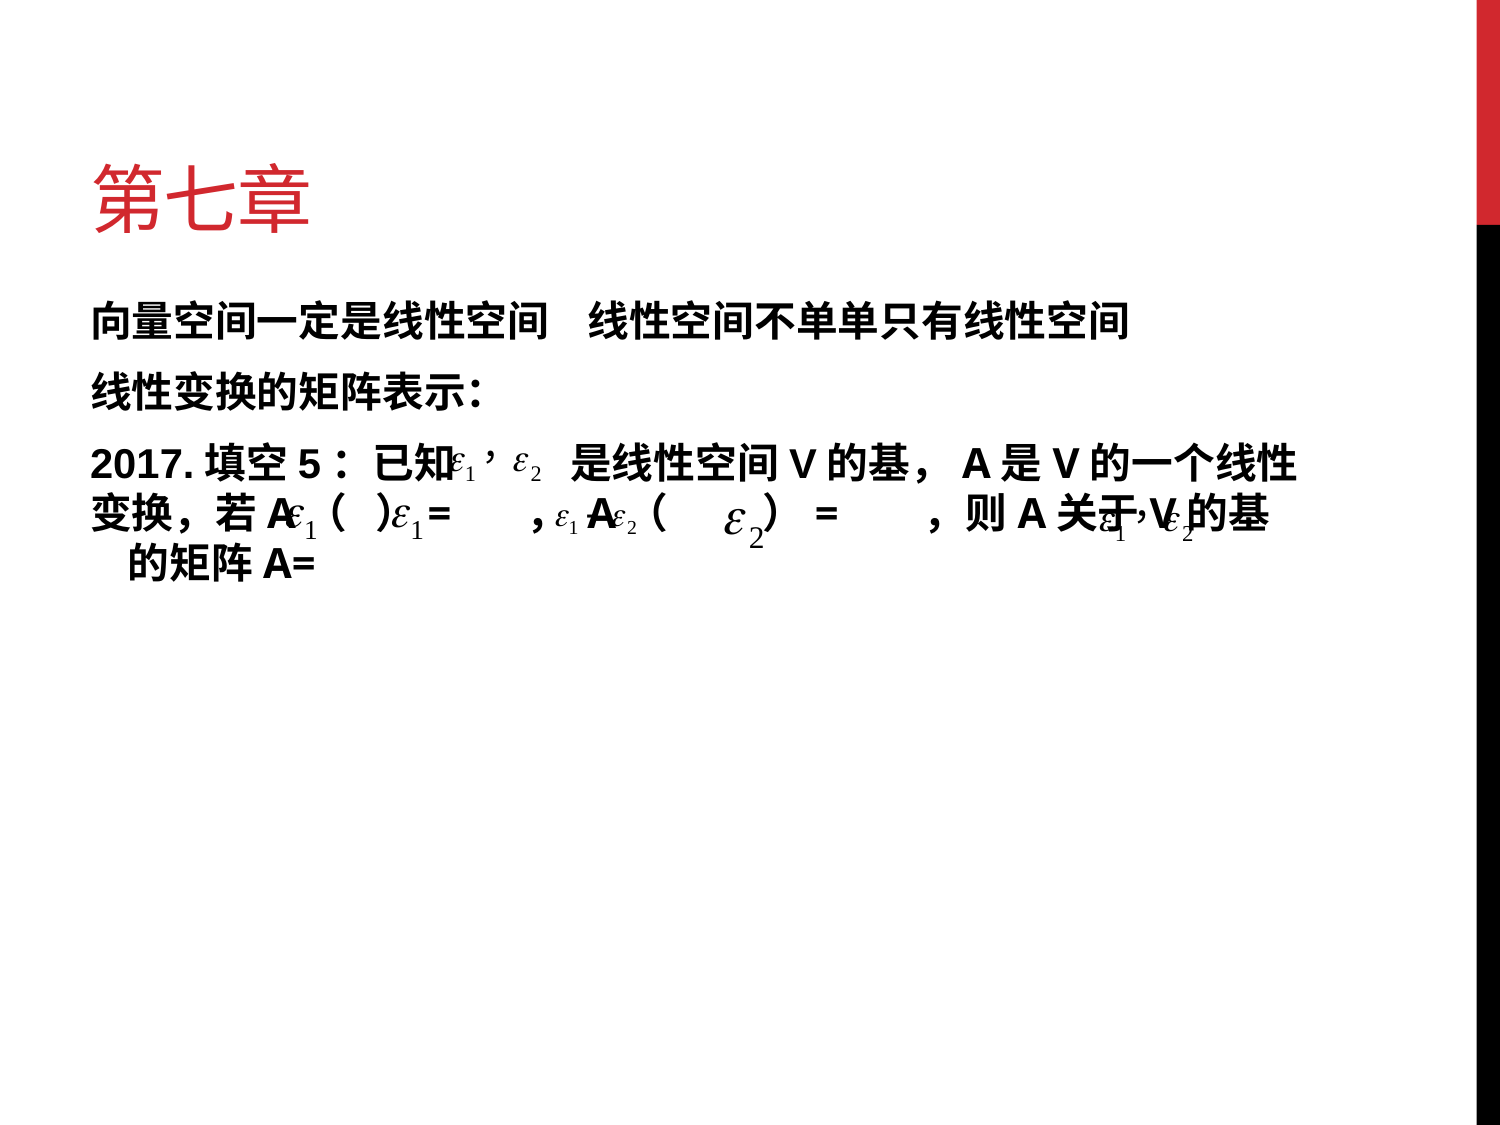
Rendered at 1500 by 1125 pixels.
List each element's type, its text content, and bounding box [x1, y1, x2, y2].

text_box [276, 479, 326, 552]
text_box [1091, 491, 1202, 552]
list 向量空间一定是线性空间 线性空间不单单只有线性空间 线性变换的矩阵表示： 2017.填空5：已知 是线性空间V的基，A是V的一个线性变换，若A（ ）= ， A（ ）= ，则A关于V的基 的矩阵A= [75, 287, 1325, 1005]
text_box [548, 491, 645, 544]
title 第七章 [75, 25, 1025, 250]
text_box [713, 479, 775, 563]
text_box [442, 431, 550, 491]
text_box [383, 479, 432, 552]
